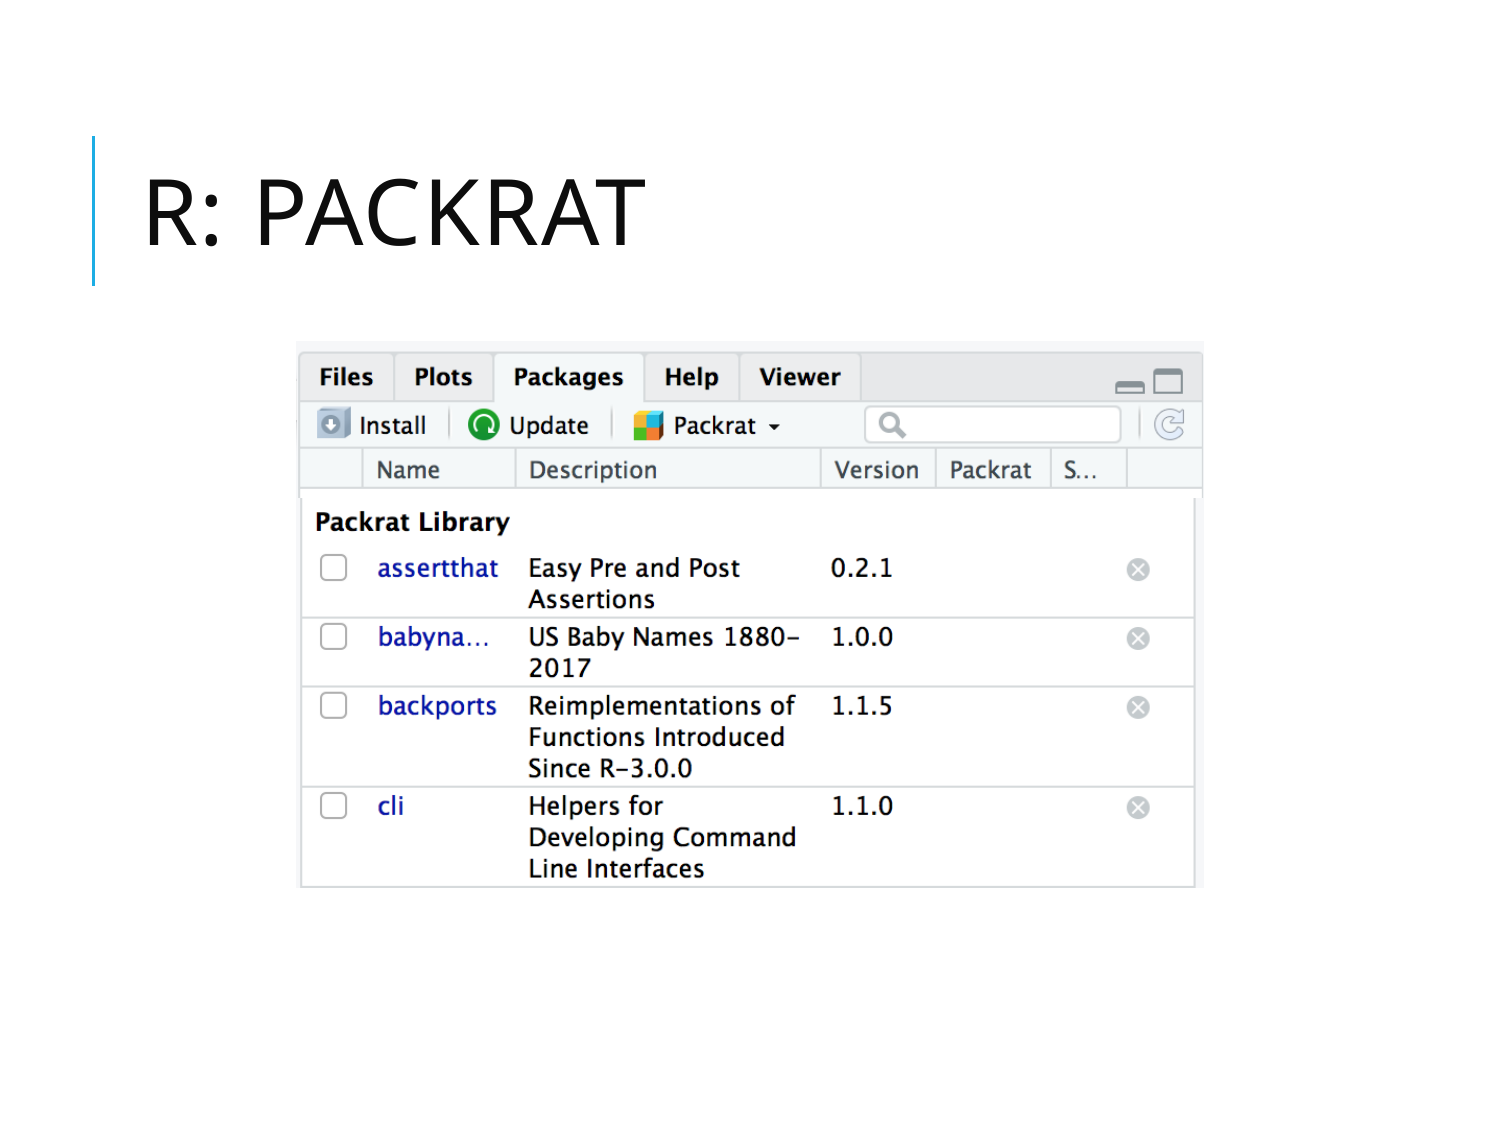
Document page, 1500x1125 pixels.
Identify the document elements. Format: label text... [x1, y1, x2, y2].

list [296, 504, 1204, 889]
title R: packrat [126, 96, 1322, 342]
picture [296, 341, 1204, 499]
